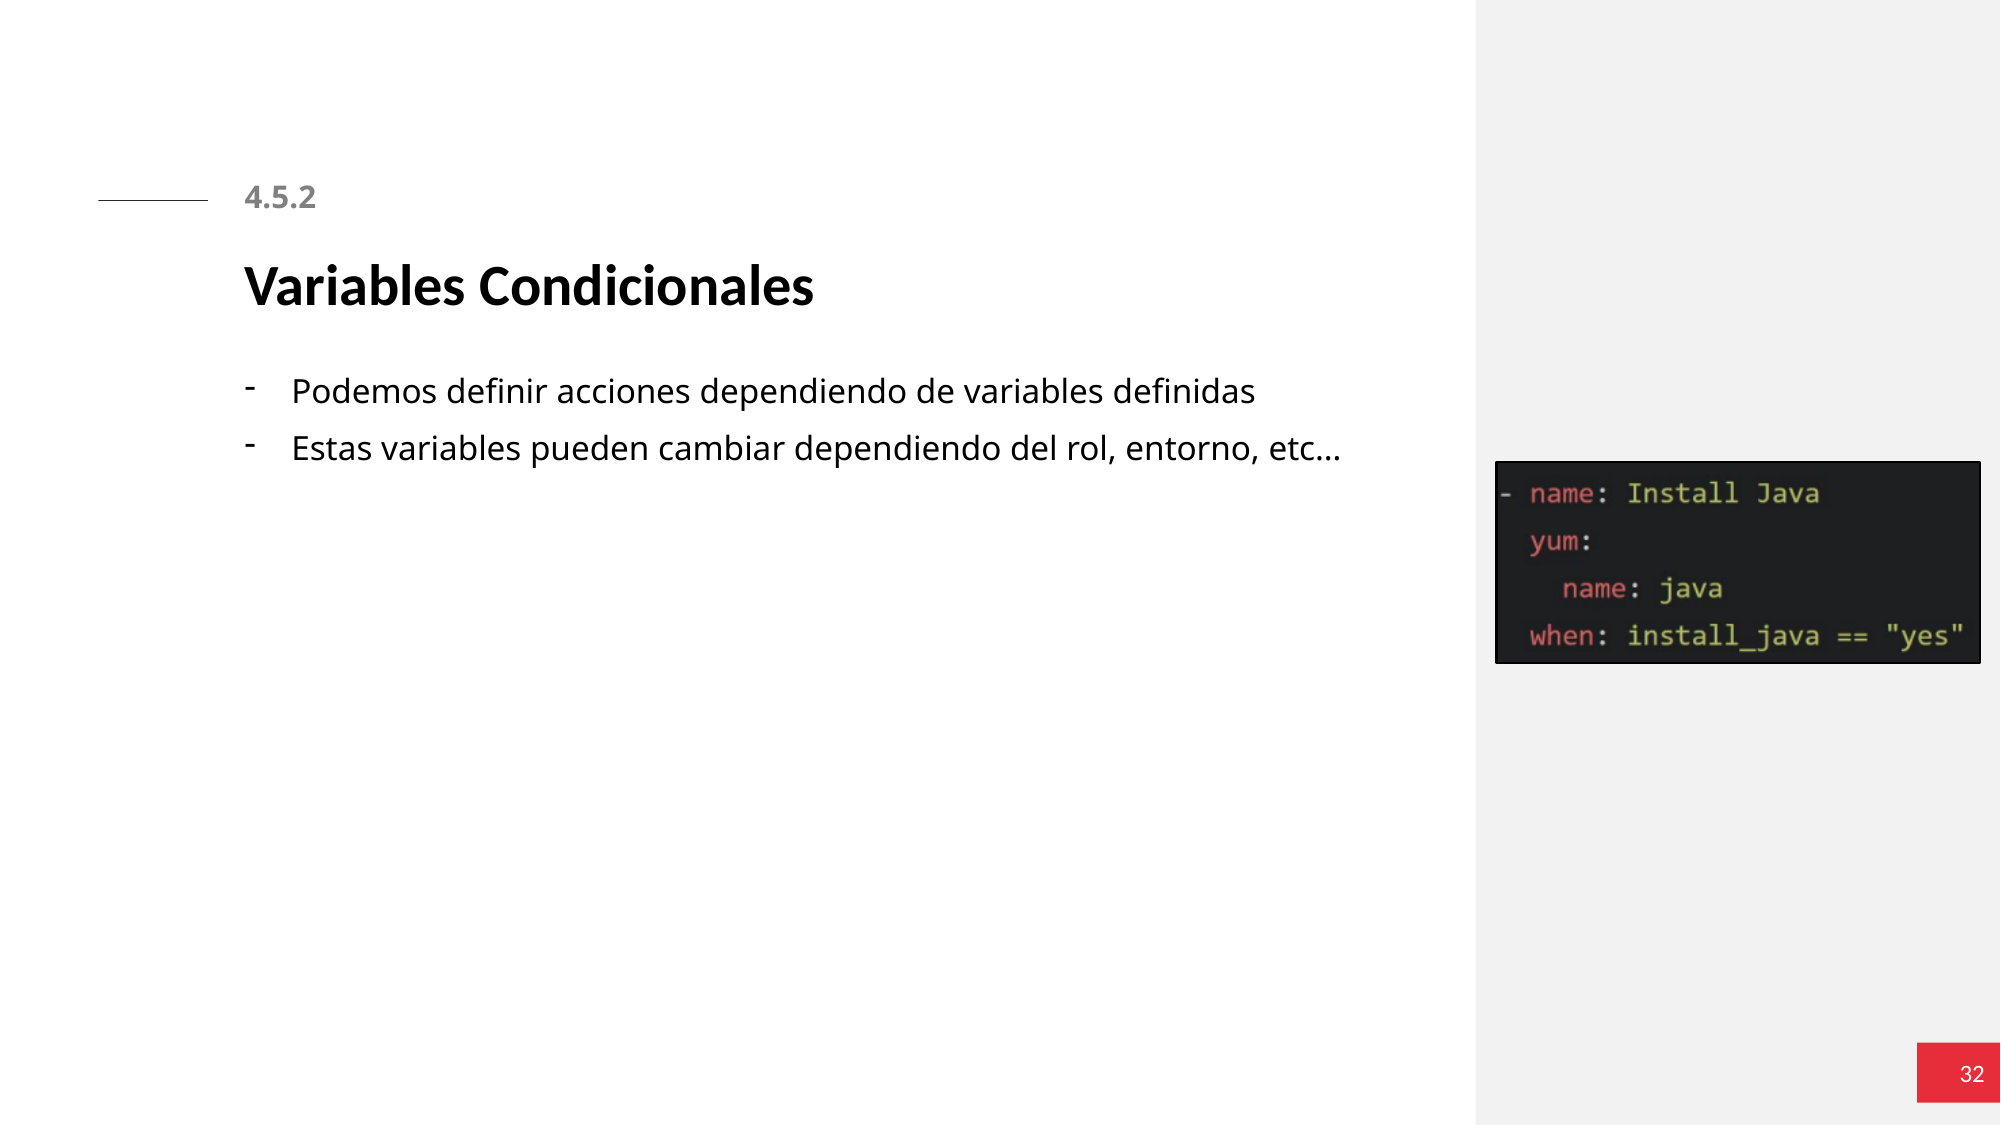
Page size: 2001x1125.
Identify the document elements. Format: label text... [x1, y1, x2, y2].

title Variables Condicionales [229, 241, 1360, 332]
slide_number 32 [1917, 1042, 2000, 1103]
list 4.5.2 [229, 174, 607, 224]
list Podemos definir acciones dependiendo de variables definidas Estas variables pueden cambiar dependiendo del rol, entorno, etc… [229, 367, 1360, 1079]
picture [1497, 463, 1979, 662]
